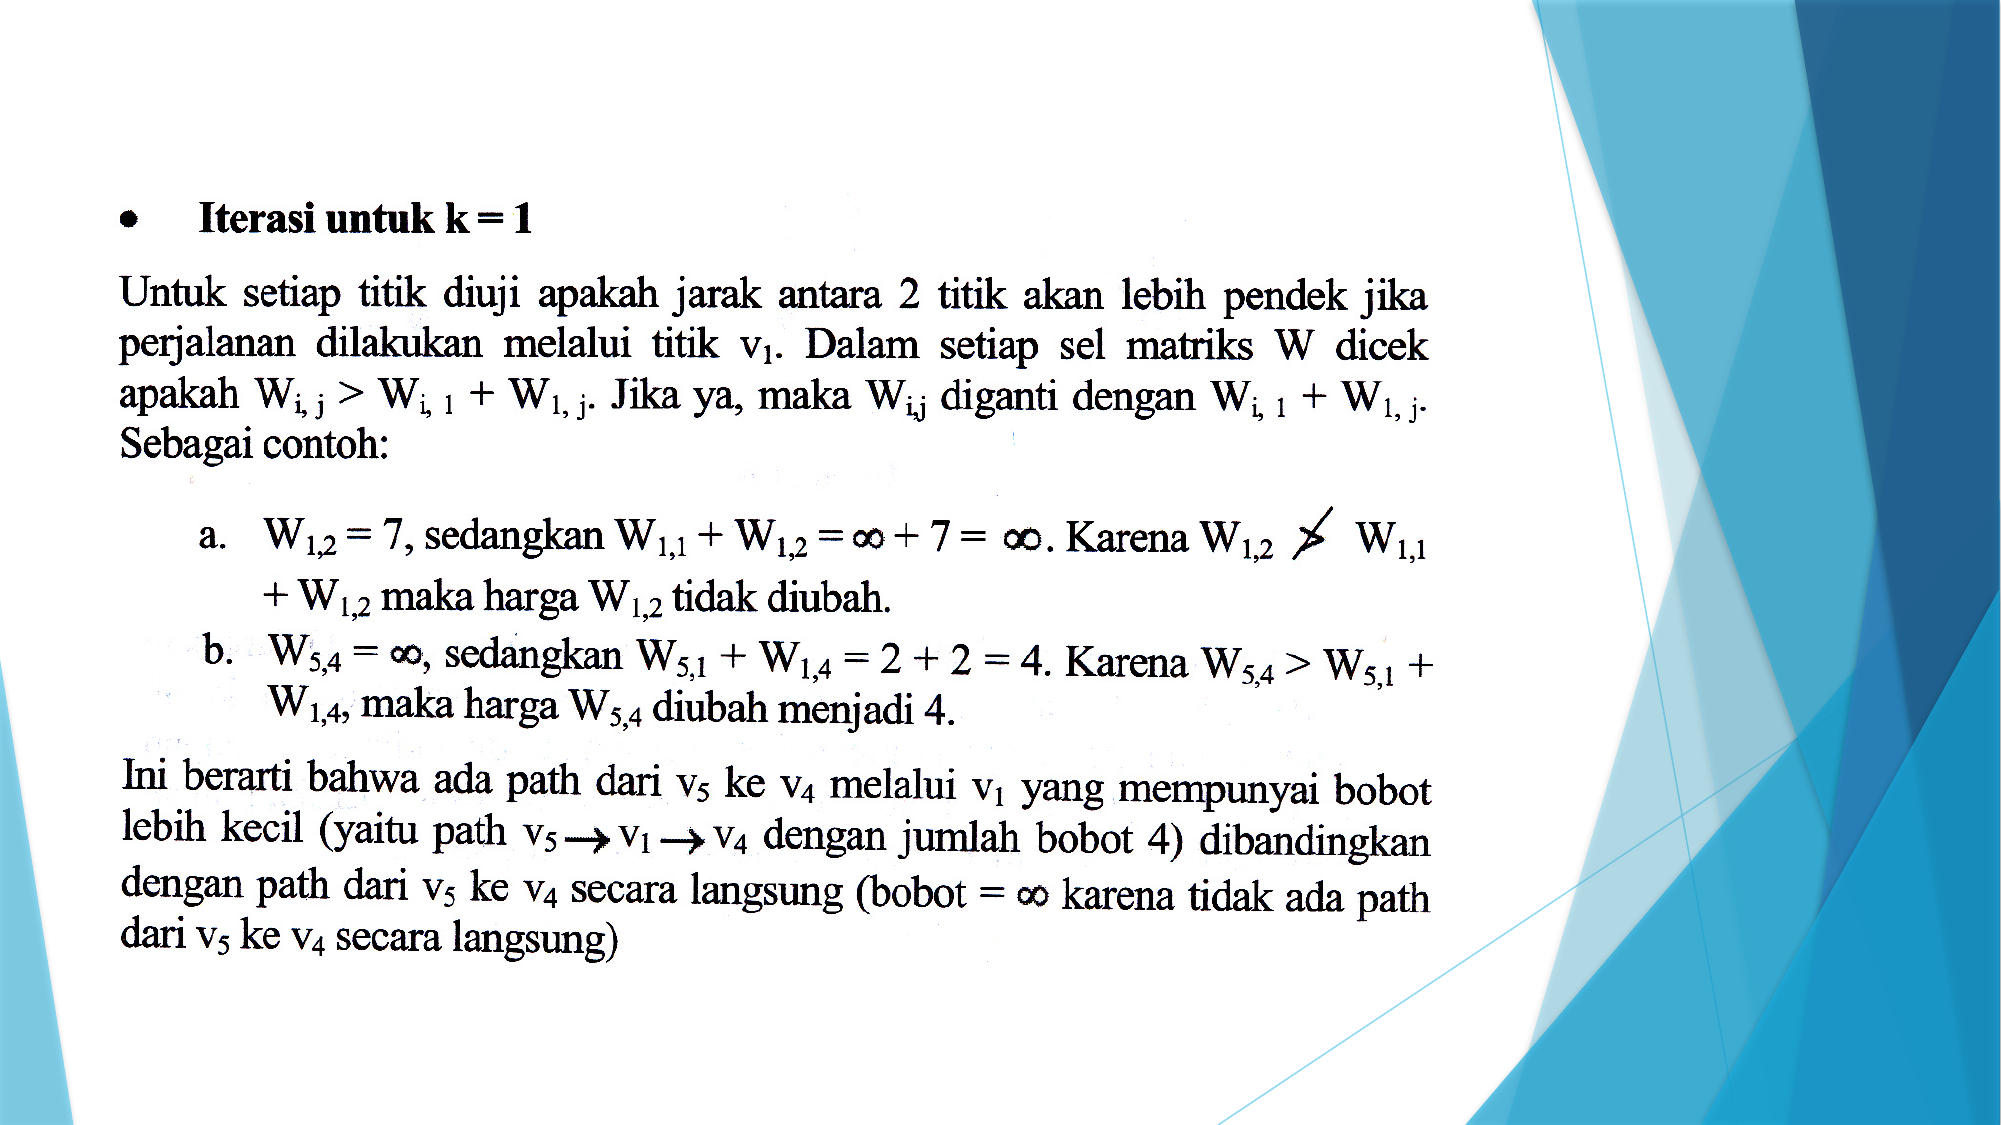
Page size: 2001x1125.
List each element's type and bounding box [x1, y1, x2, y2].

text_box [101, 189, 1441, 970]
